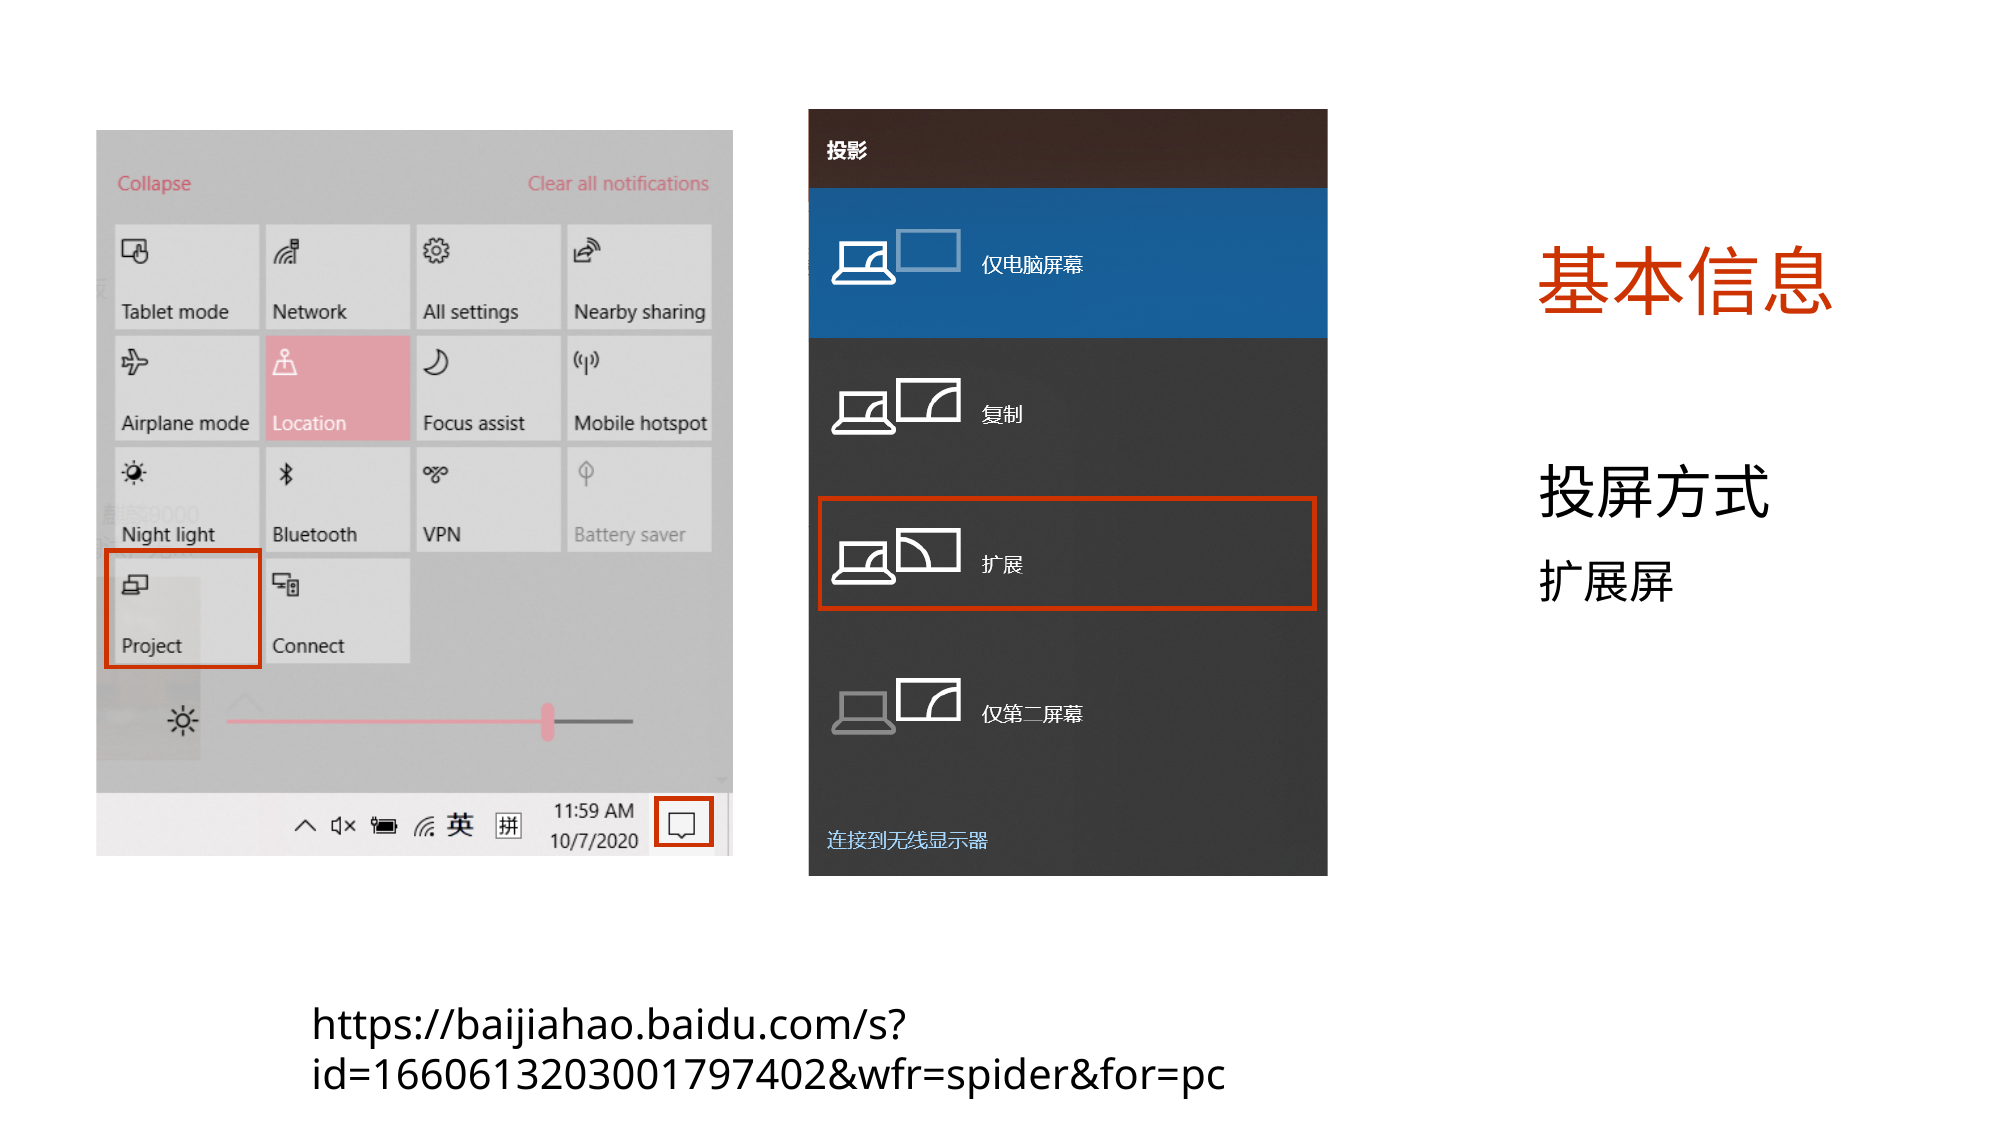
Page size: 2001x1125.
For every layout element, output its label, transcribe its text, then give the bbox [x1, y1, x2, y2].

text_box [808, 109, 1328, 876]
text_box 基本信息 [1521, 227, 1936, 333]
text_box 投屏方式 扩展屏 [1523, 412, 1786, 615]
text_box https://baijiahao.baidu.com/s?id=1660613203001797402&wfr=spider&for=pc [296, 990, 1800, 1106]
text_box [96, 130, 733, 856]
